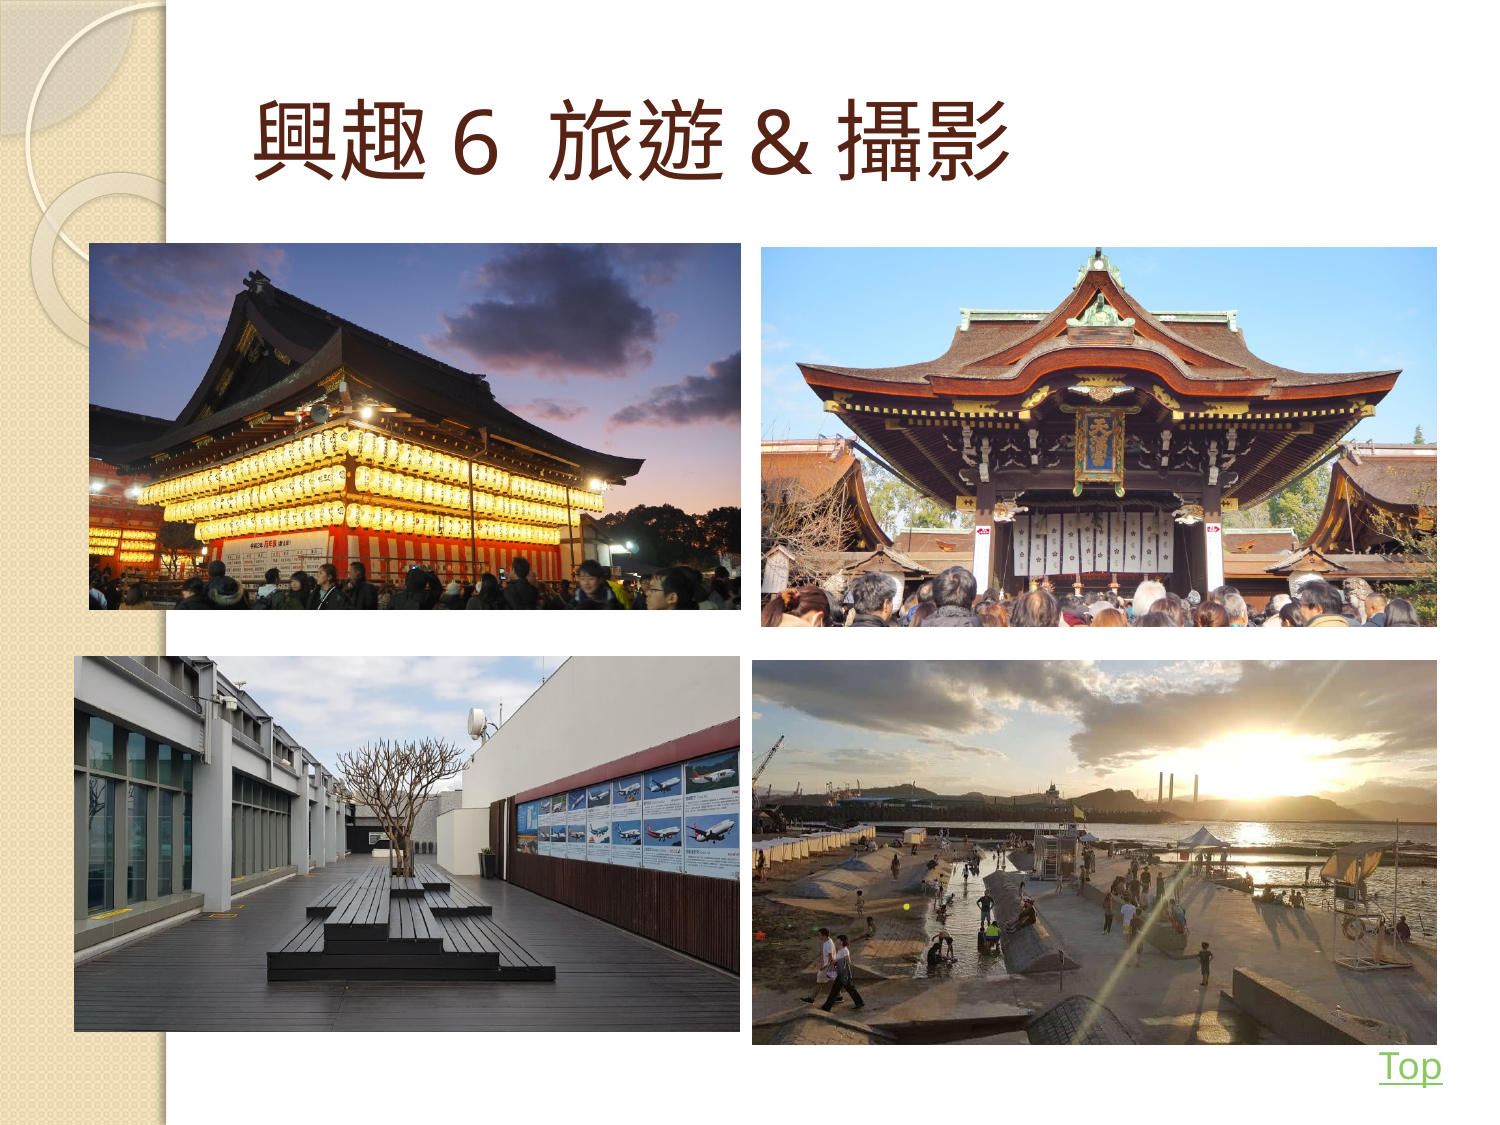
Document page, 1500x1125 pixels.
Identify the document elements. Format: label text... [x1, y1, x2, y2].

picture [74, 656, 740, 1032]
picture [751, 660, 1438, 1046]
picture [89, 243, 741, 610]
picture [761, 247, 1438, 628]
title 興趣6 旅遊&攝影 [235, 45, 1466, 233]
text_box Top [1364, 1034, 1468, 1101]
